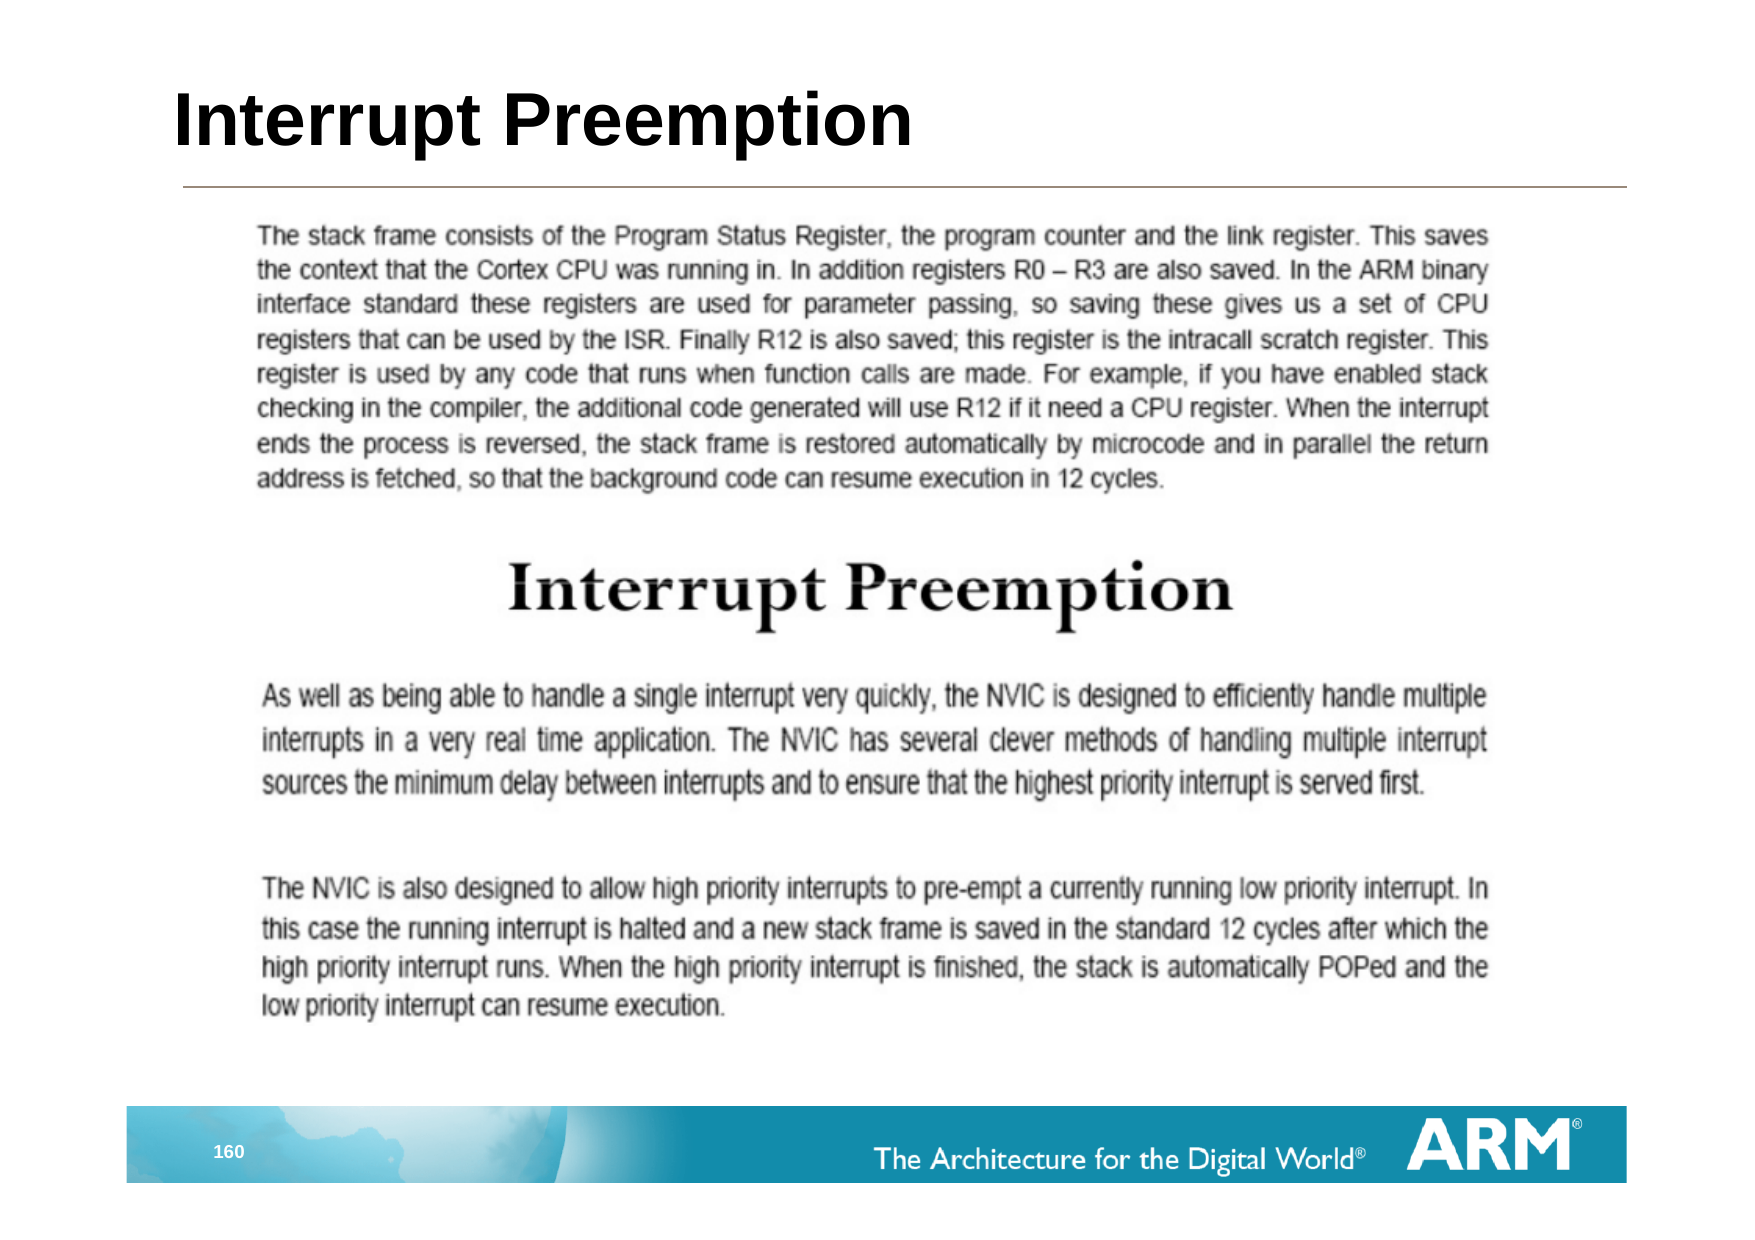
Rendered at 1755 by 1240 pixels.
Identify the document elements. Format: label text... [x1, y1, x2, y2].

picture [126, 1106, 1627, 1183]
title Interrupt Preemption [173, 80, 1581, 172]
picture [252, 213, 1502, 1026]
slide_number 160 [198, 1139, 287, 1187]
